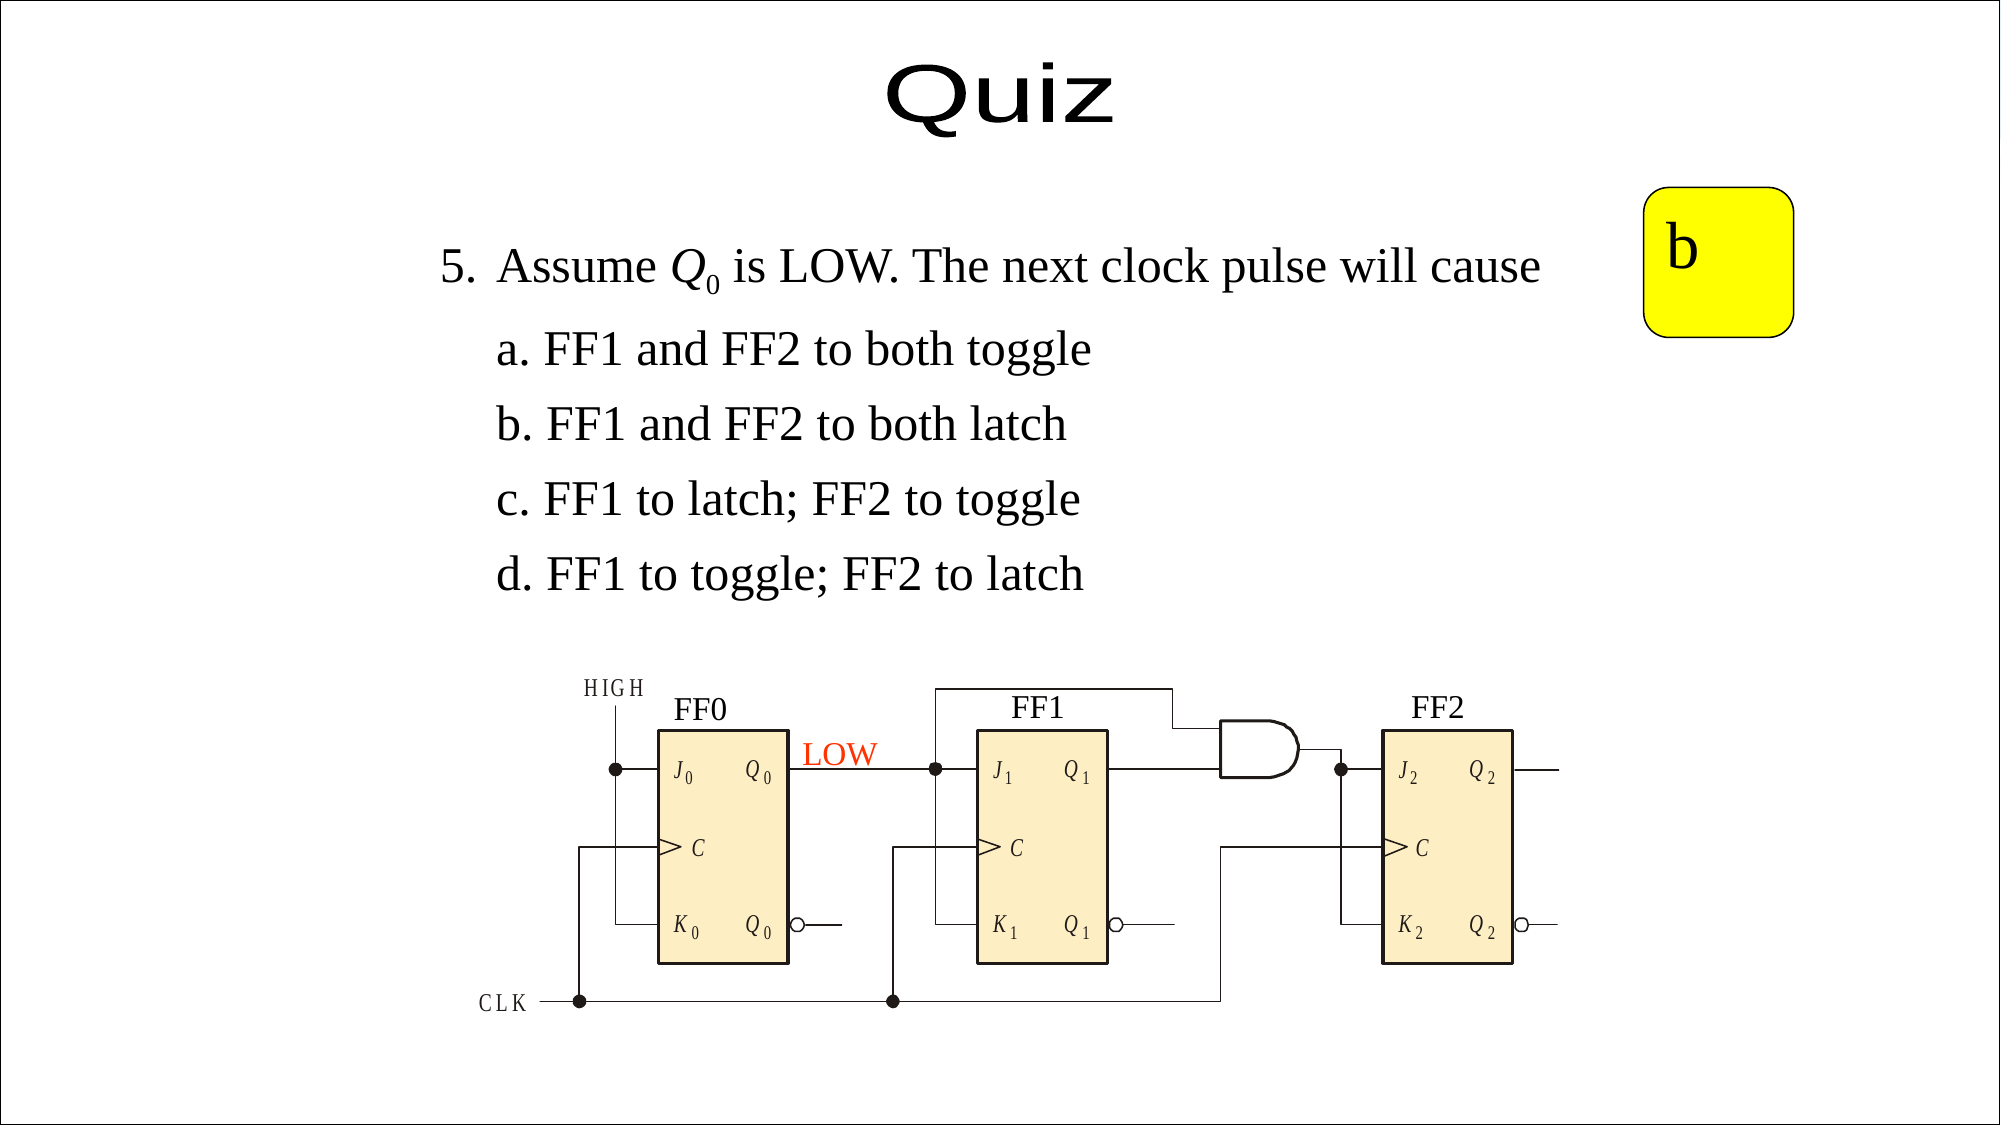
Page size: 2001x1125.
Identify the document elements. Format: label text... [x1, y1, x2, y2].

text_box 5. Assume Q0 is LOW. The next clock pulse will cause a. FF1 and FF2 to both toggle b. FF1 and FF2 to both latch c. FF1 to latch; FF2 to toggle d. FF1 to toggle; FF2 to latch [425, 224, 1588, 758]
text_box [0, 0, 2000, 1125]
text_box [474, 674, 1563, 1016]
text_box b [1643, 187, 1794, 338]
